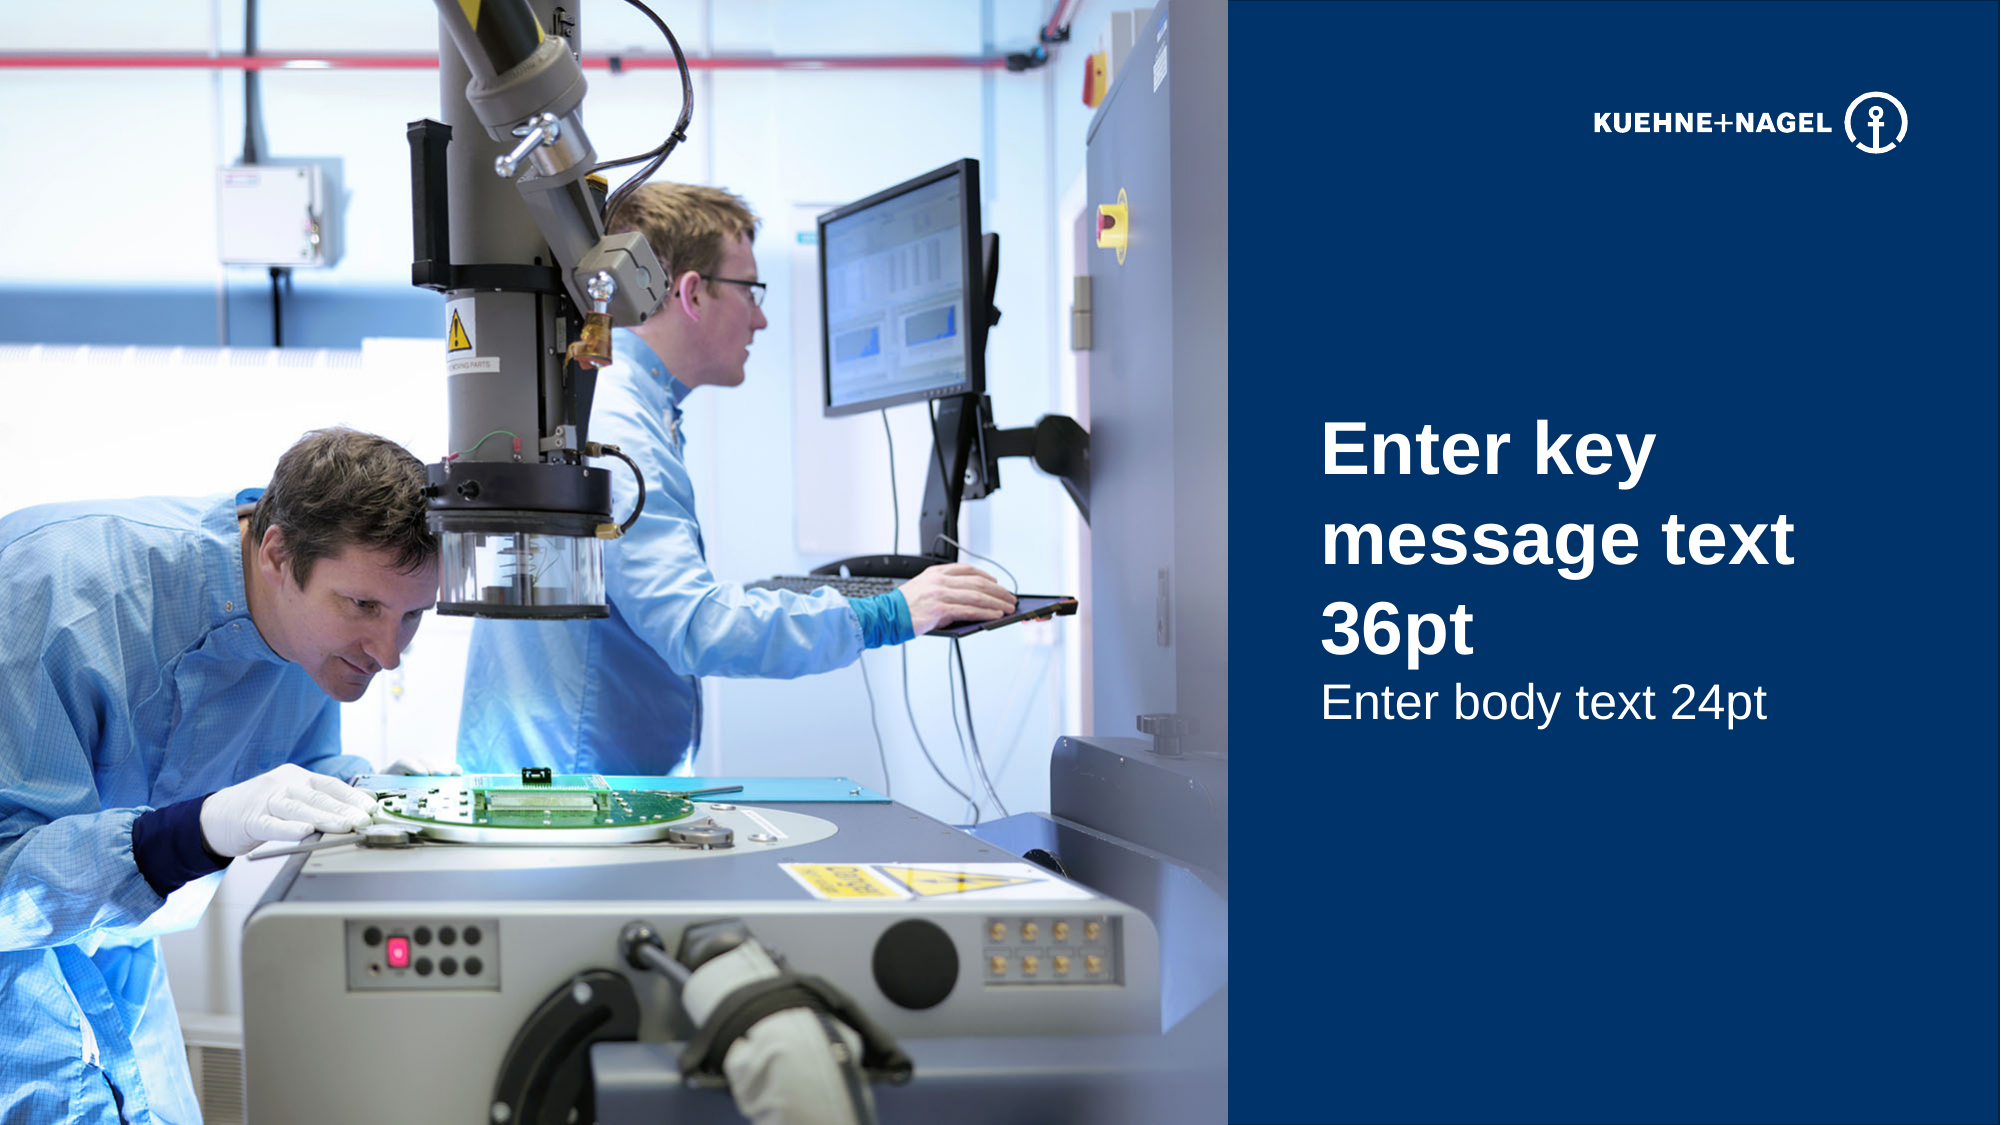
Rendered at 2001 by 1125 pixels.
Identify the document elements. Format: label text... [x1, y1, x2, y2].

picture [0, 0, 1228, 1125]
list Enter key message text 36pt Enter body text 24pt [1320, 268, 1909, 860]
